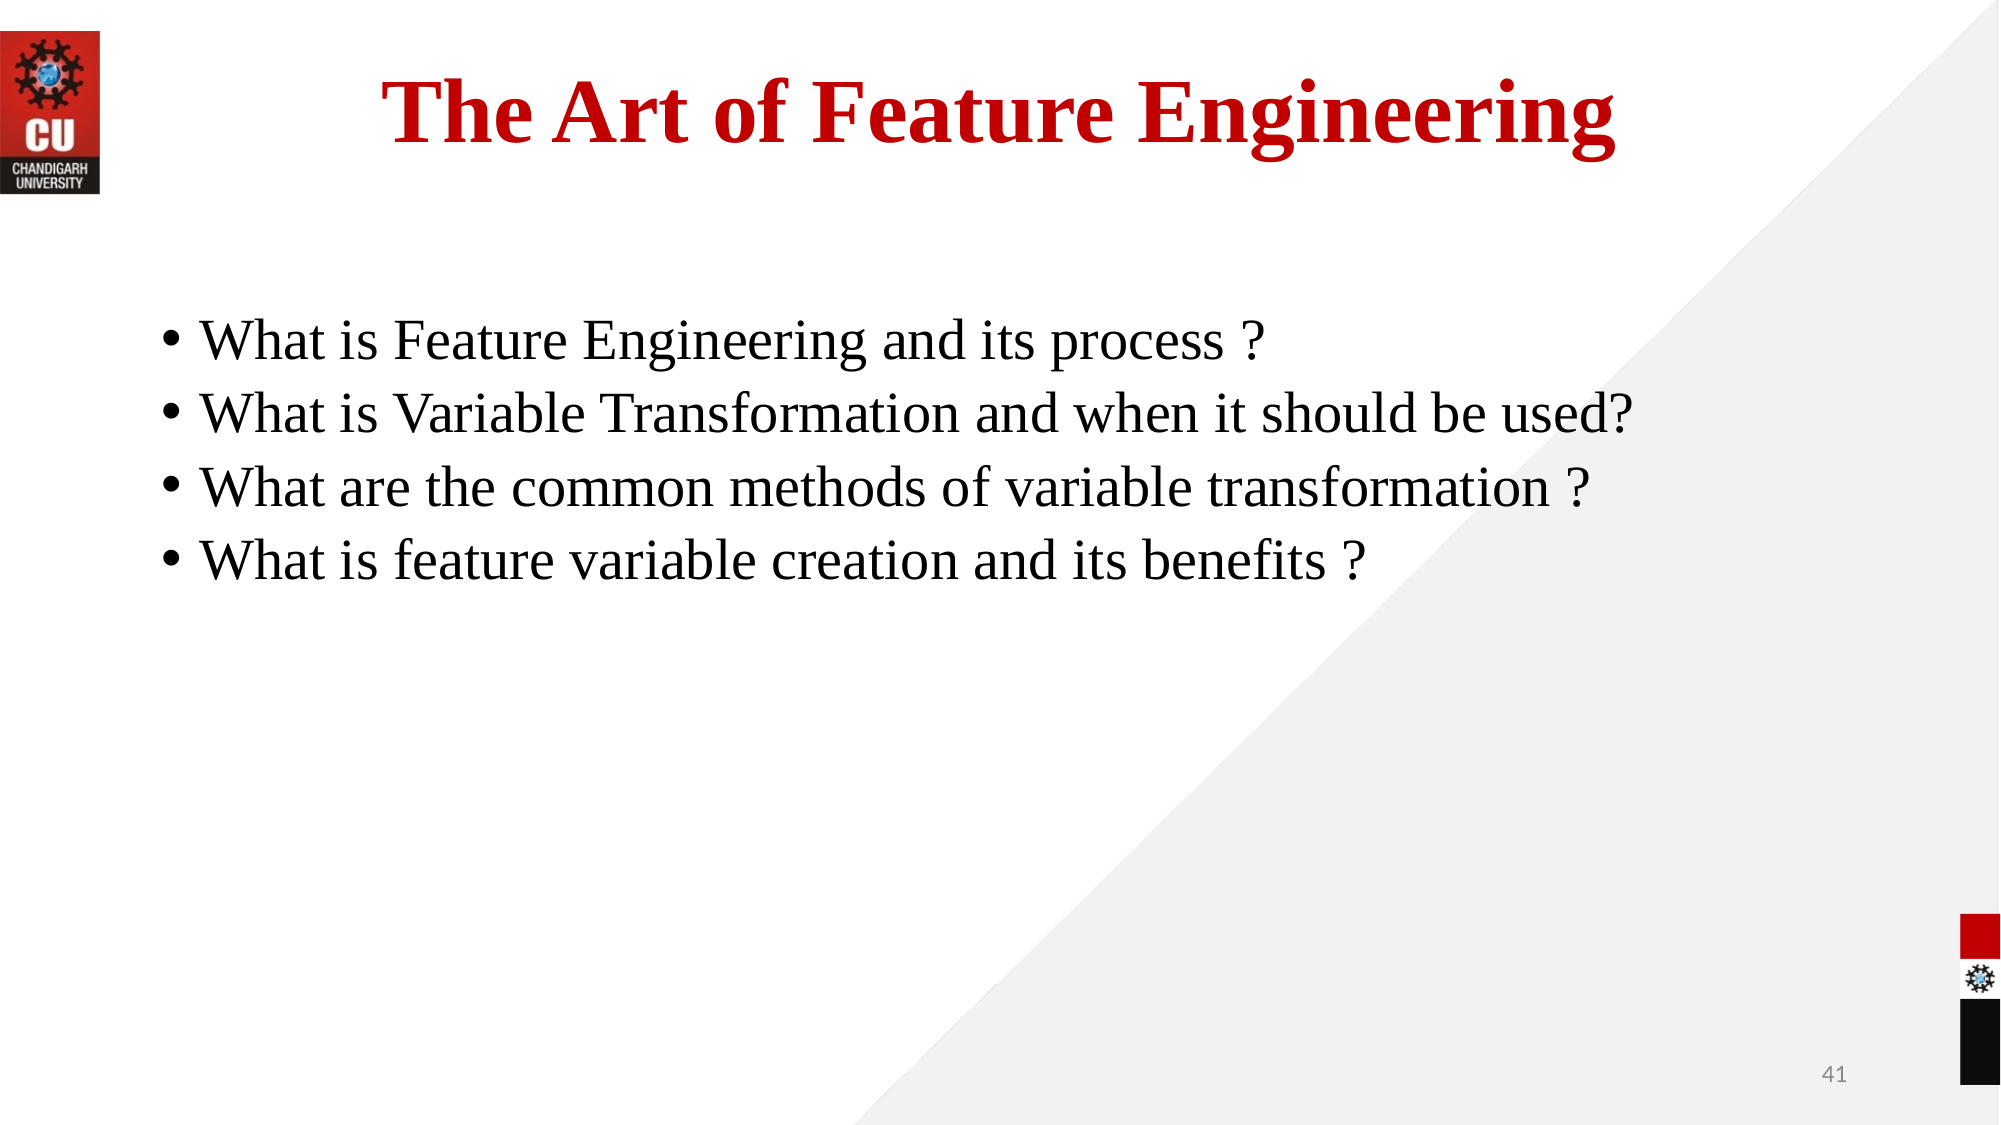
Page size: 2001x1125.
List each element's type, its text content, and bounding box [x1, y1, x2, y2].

list What is Feature Engineering and its process ? What is Variable Transformation and when it should be used? What are the common methods of variable transformation ? What is feature variable creation and its benefits ? [71, 221, 1937, 1122]
slide_number ‹#› [1412, 1042, 1863, 1103]
title The Art of Feature Engineering [137, 3, 1863, 221]
picture [0, 0, 2001, 1125]
